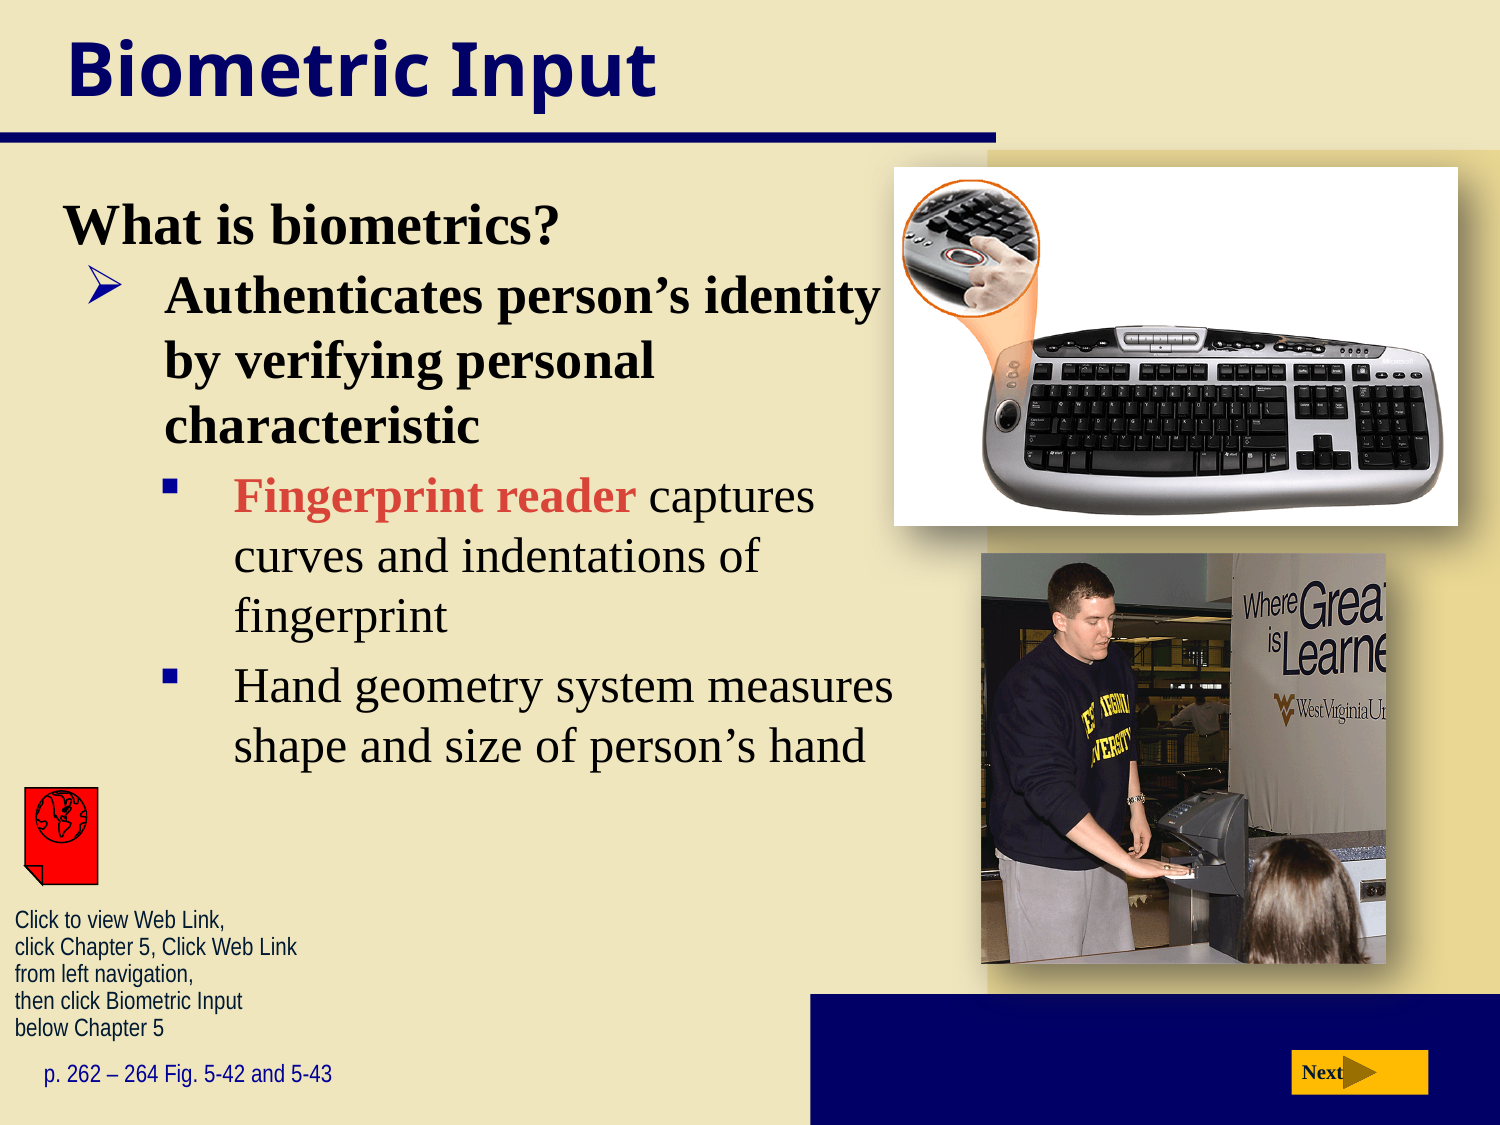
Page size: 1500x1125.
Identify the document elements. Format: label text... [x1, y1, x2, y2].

text_box p. 262 – 264 Fig. 5-42 and 5-43 [29, 1050, 397, 1095]
text_box Fingerprint reader captures curves and indentations of fingerprint Hand geometry system measures shape and size of person’s hand [50, 455, 926, 813]
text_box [0, 787, 326, 1001]
title Biometric Input [49, 0, 1459, 133]
text_box Authenticates person’s identity by verifying personal characteristic [50, 251, 876, 422]
picture [980, 552, 1386, 970]
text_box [1286, 1049, 1429, 1095]
list What is biometrics? [47, 178, 884, 273]
picture [894, 167, 1458, 526]
